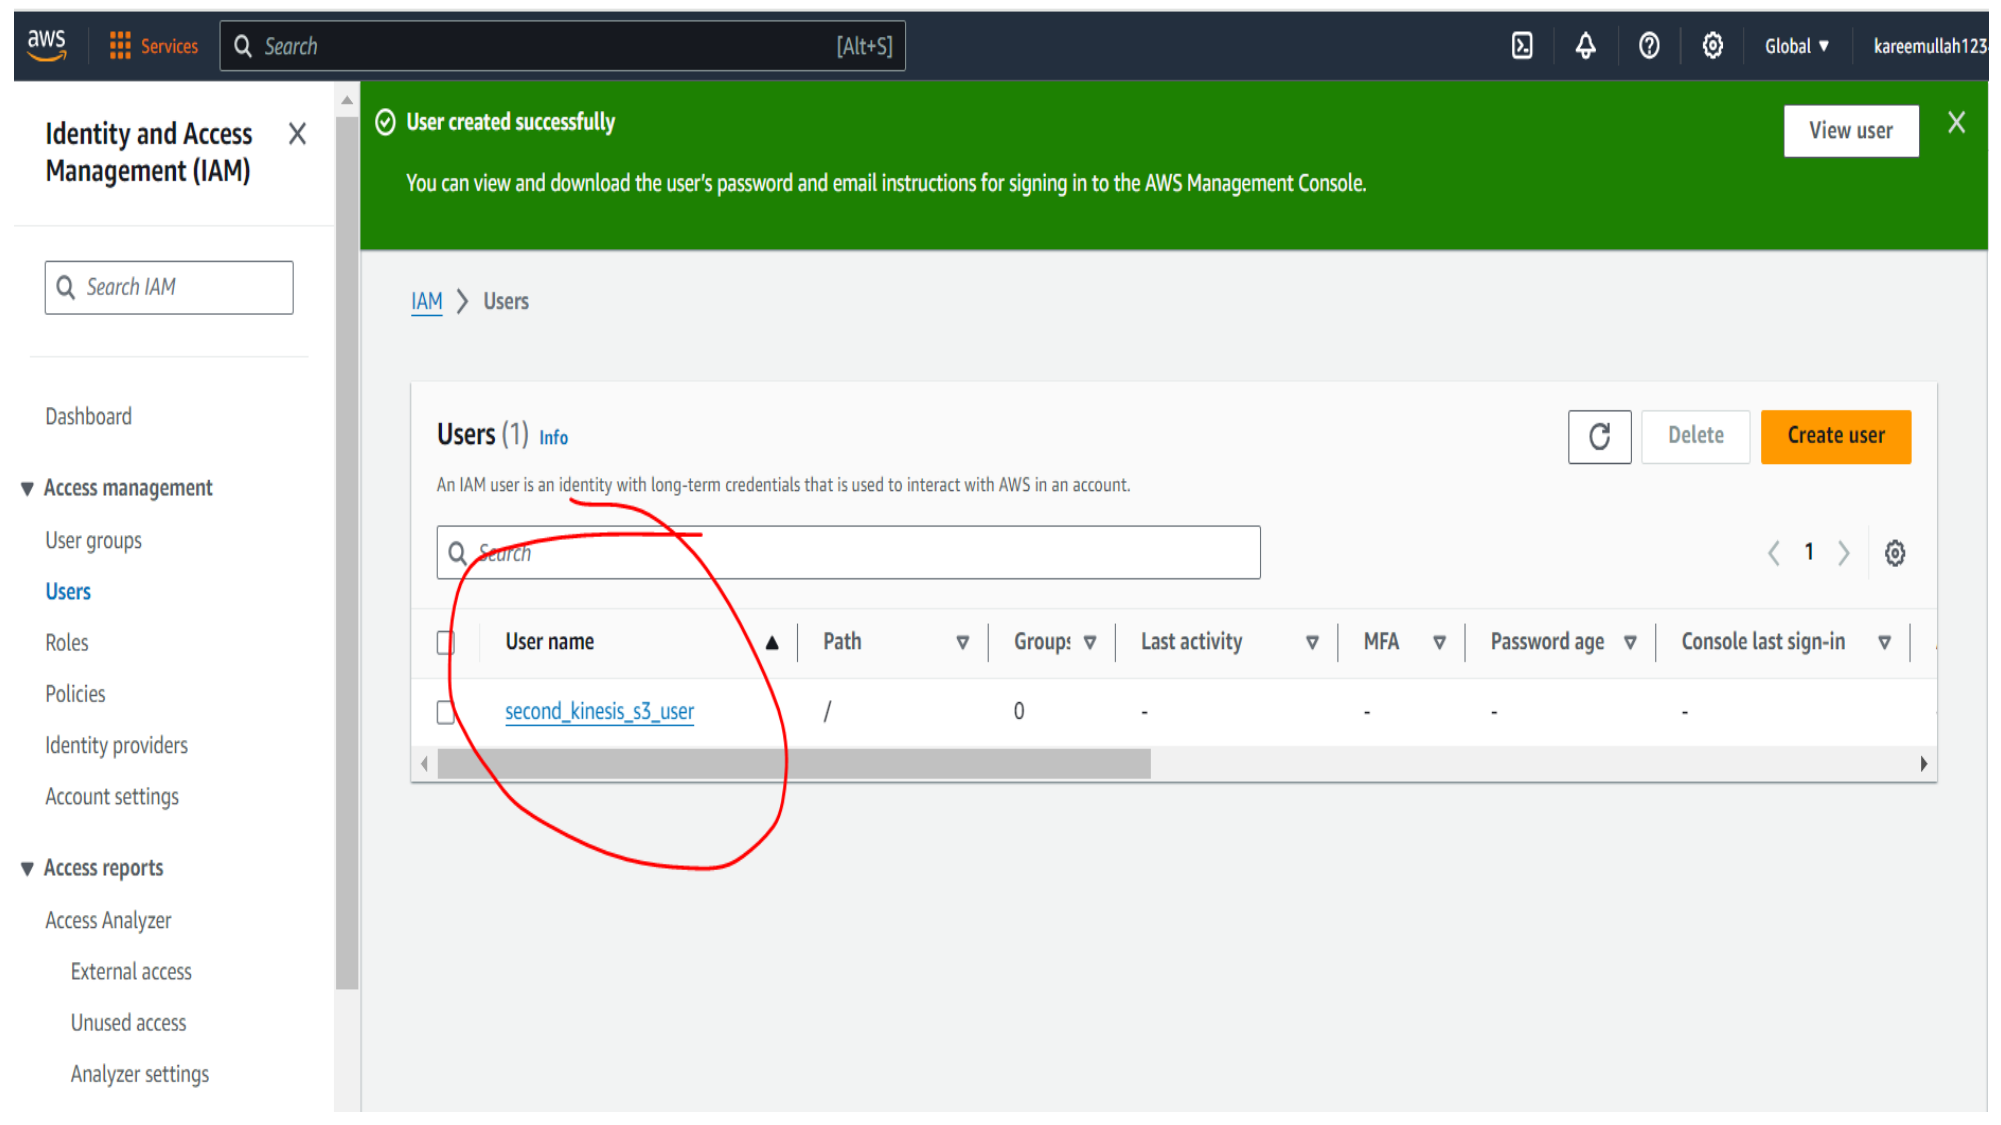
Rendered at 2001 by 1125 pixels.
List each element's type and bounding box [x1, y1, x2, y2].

list [14, 0, 1989, 1112]
